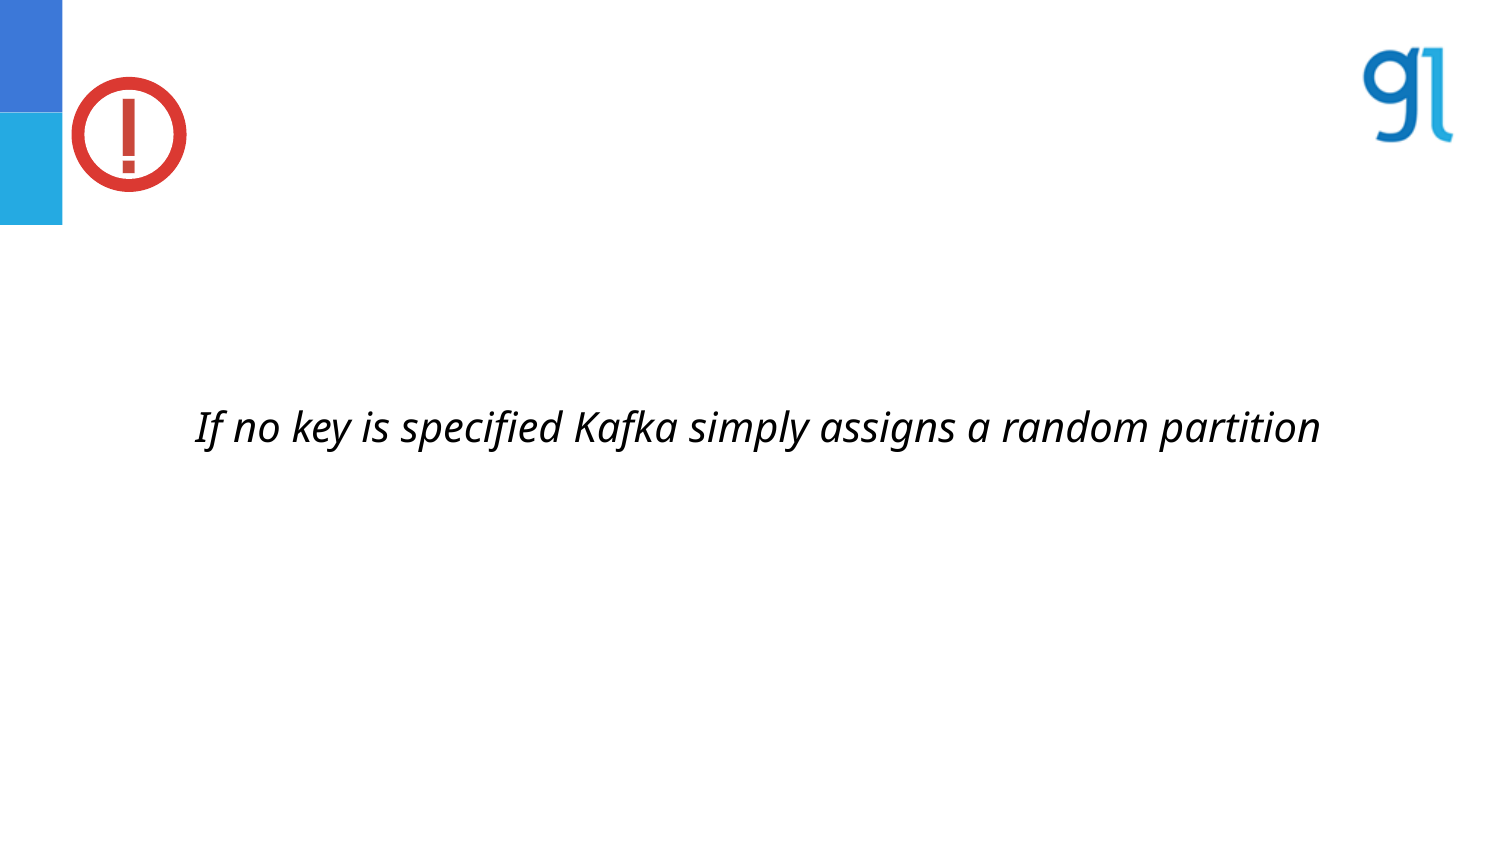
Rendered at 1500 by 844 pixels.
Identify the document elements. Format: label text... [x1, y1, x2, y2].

text_box If no key is specified Kafka simply assigns a random partition [105, 391, 1395, 533]
picture [1338, 25, 1478, 166]
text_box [71, 76, 187, 193]
